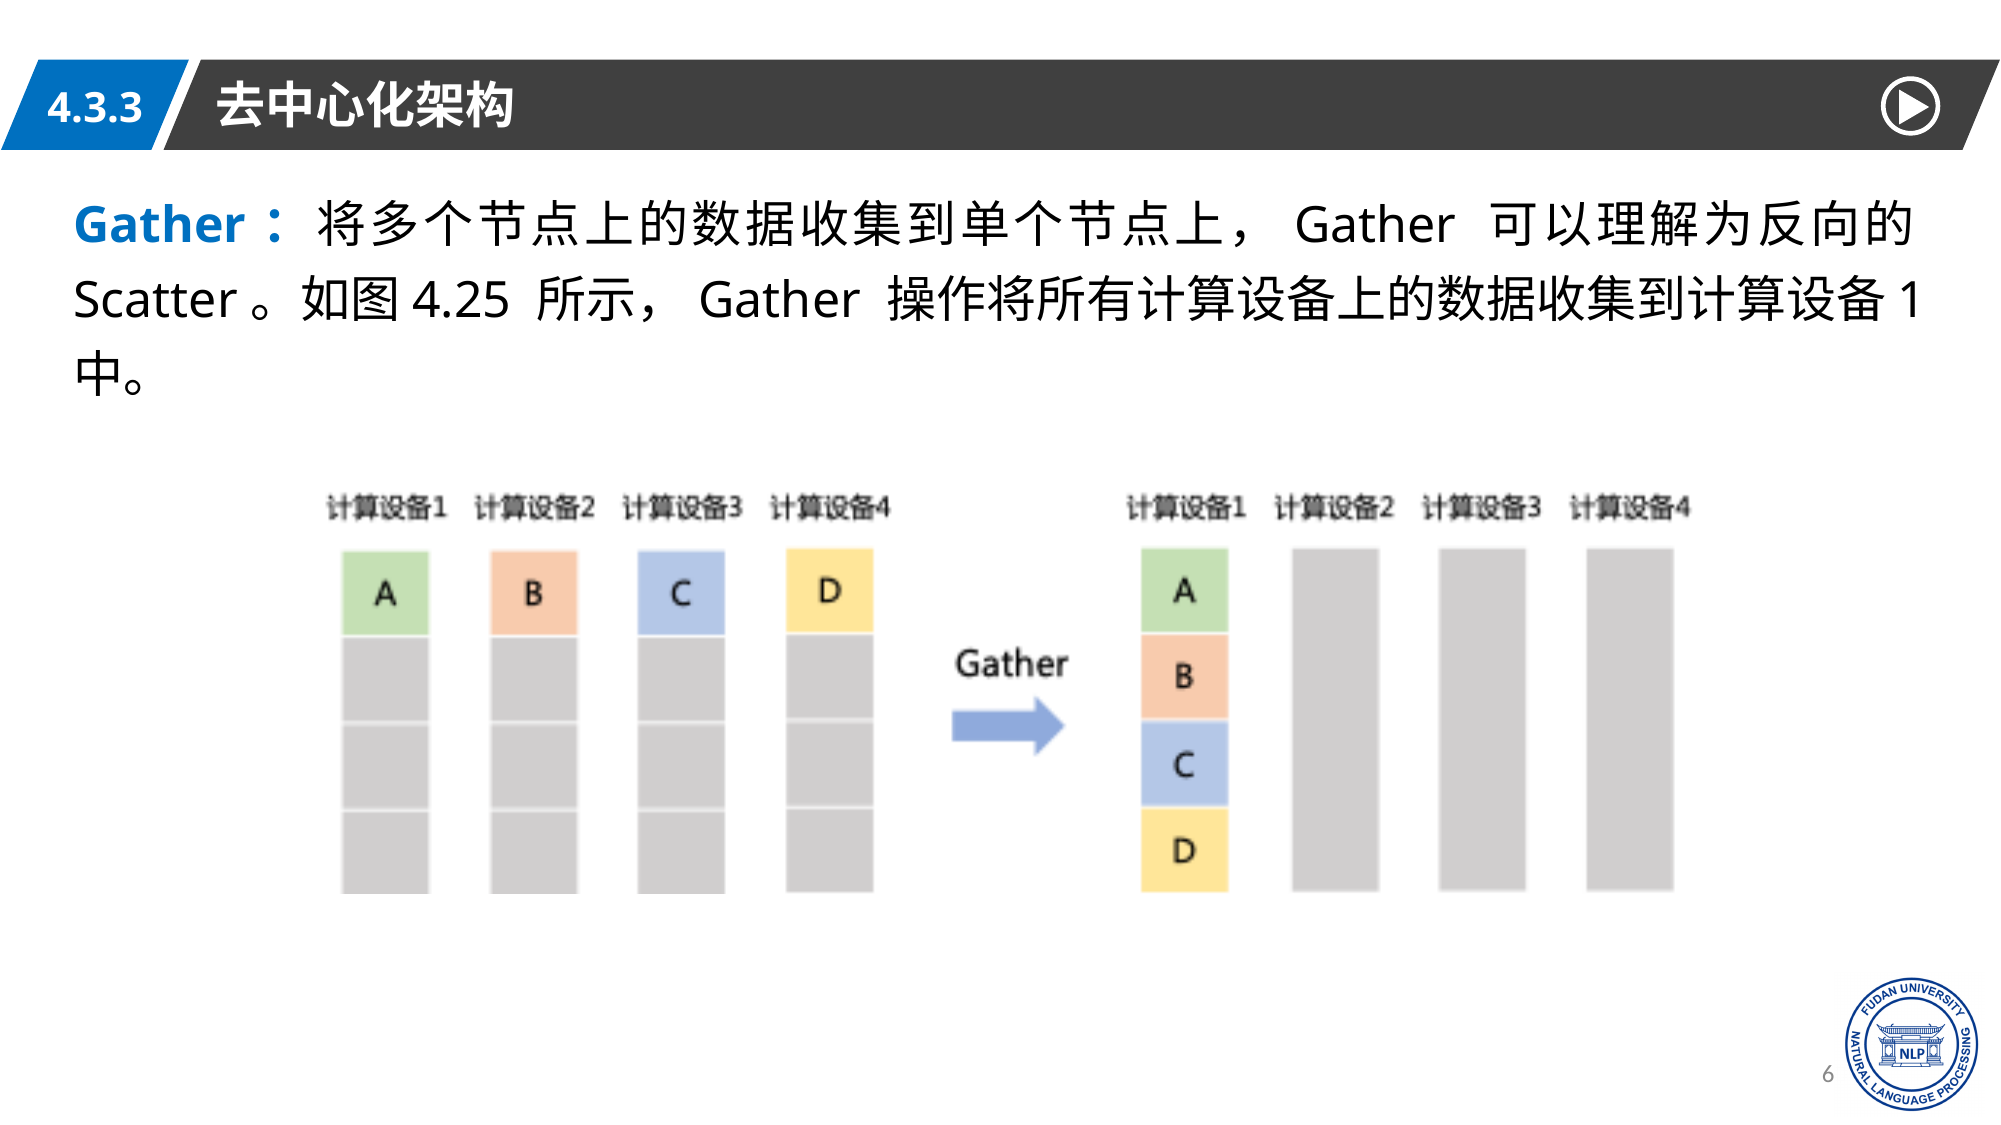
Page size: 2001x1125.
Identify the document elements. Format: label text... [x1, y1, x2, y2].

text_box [1883, 78, 1939, 134]
text_box [32, 59, 189, 120]
slide_number 60 [1412, 1042, 1863, 1103]
text_box Gather：将多个节点上的数据收集到单个节点上，Gather 可以理解为反向的Scatter。如图4.25 所示，Gather 操作将所有计算设备上的数据收集到计算设备1 中。 [58, 170, 1942, 411]
picture [298, 479, 1702, 894]
text_box 4.3.3 [26, 73, 164, 138]
picture [1834, 972, 1985, 1117]
text_box 去中心化架构 [200, 66, 531, 142]
text_box [163, 59, 2000, 150]
text_box [1, 89, 157, 150]
